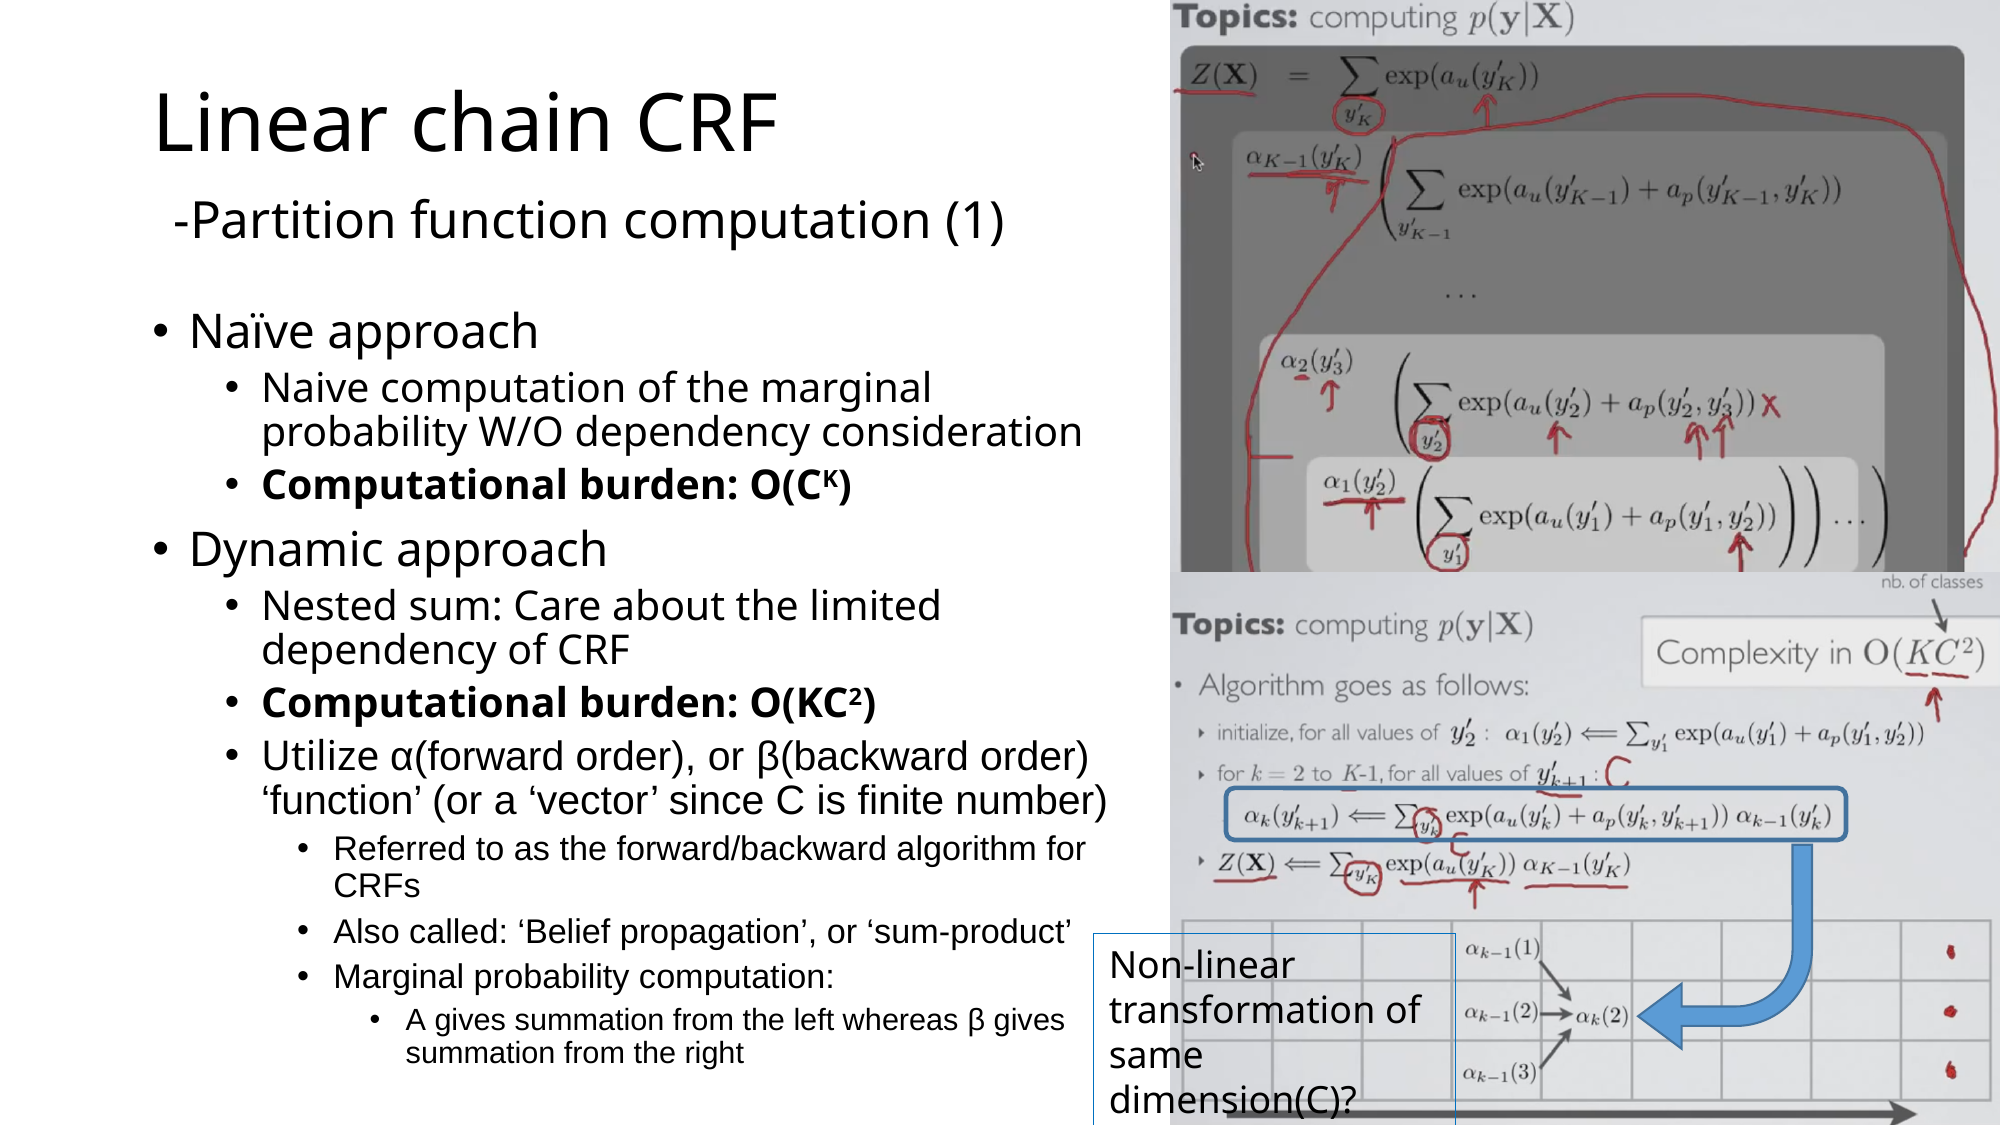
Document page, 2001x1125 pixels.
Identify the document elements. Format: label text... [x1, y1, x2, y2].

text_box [1169, 0, 2000, 1125]
text_box Non-linear transformation of same dimension(C)? [1093, 933, 1169, 1125]
title Linear chain CRF -Partition function computation (1) [137, 59, 1028, 278]
list Naïve approach Naive computation of the marginal probability W/O dependency consideration Computational burden: O(CK) Dynamic approach Nested sum: Care about the limited dependency of CRF Computational burden: O(KC2) Utilize α(forward order), or β(backward order) ‘function’ (or a ‘vector’ since C is finite number) Referred to as the forward/backward algorithm for CRFs Also called: ‘Belief propagation’, or ‘sum-product’ Marginal probability computation: Α gives summation from the left whereas β gives summation from the right [137, 299, 1130, 1125]
